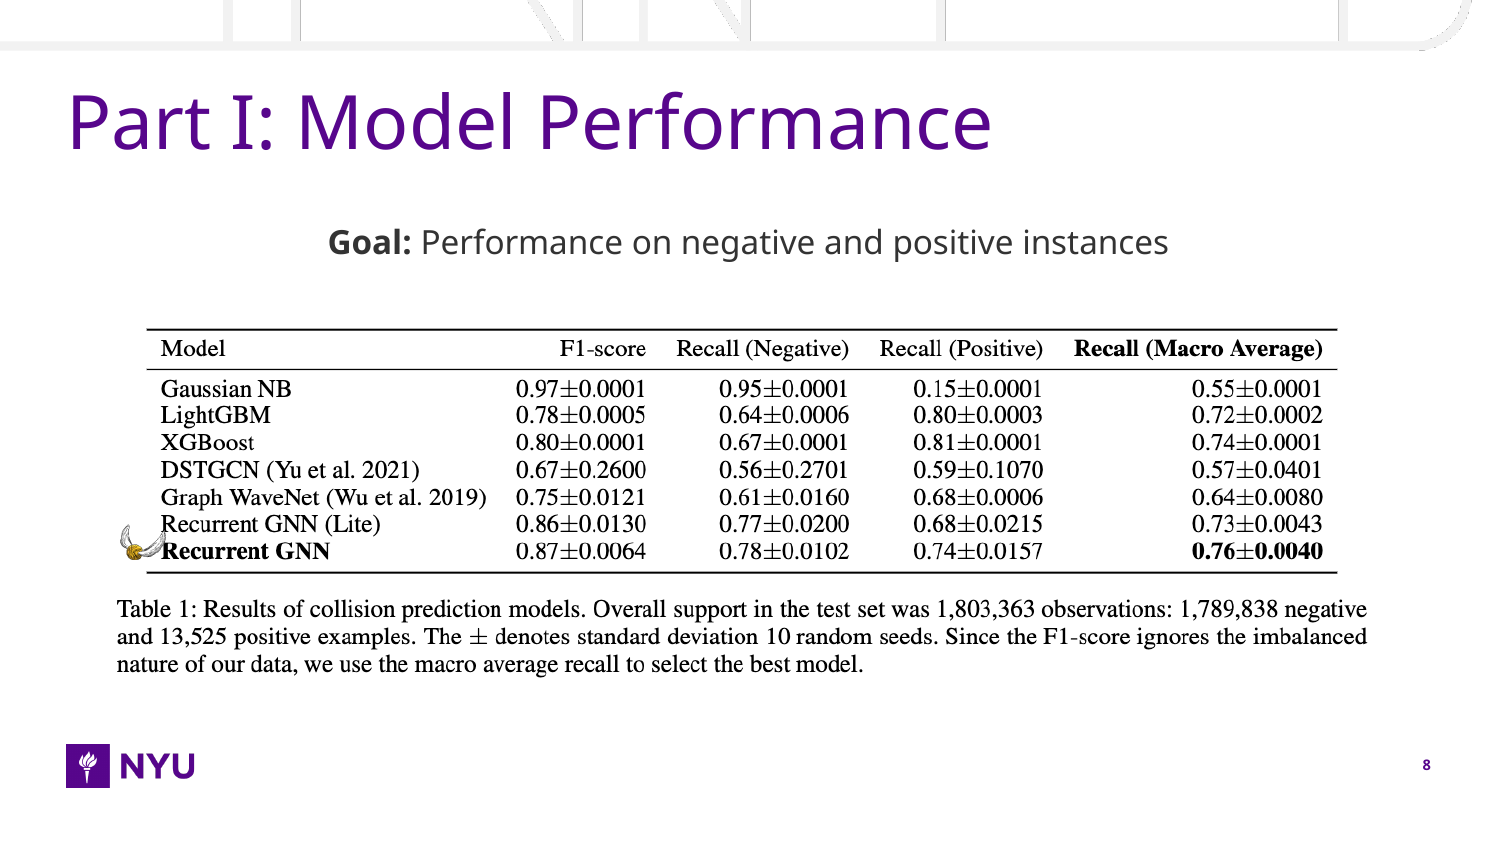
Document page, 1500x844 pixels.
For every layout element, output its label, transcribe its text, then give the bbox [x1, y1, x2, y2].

title Part I: Model Performance [51, 72, 1434, 167]
picture [104, 304, 1380, 687]
text_box Goal: Performance on negative and positive instances [312, 206, 1188, 302]
picture [0, 0, 1496, 51]
picture [66, 744, 195, 788]
